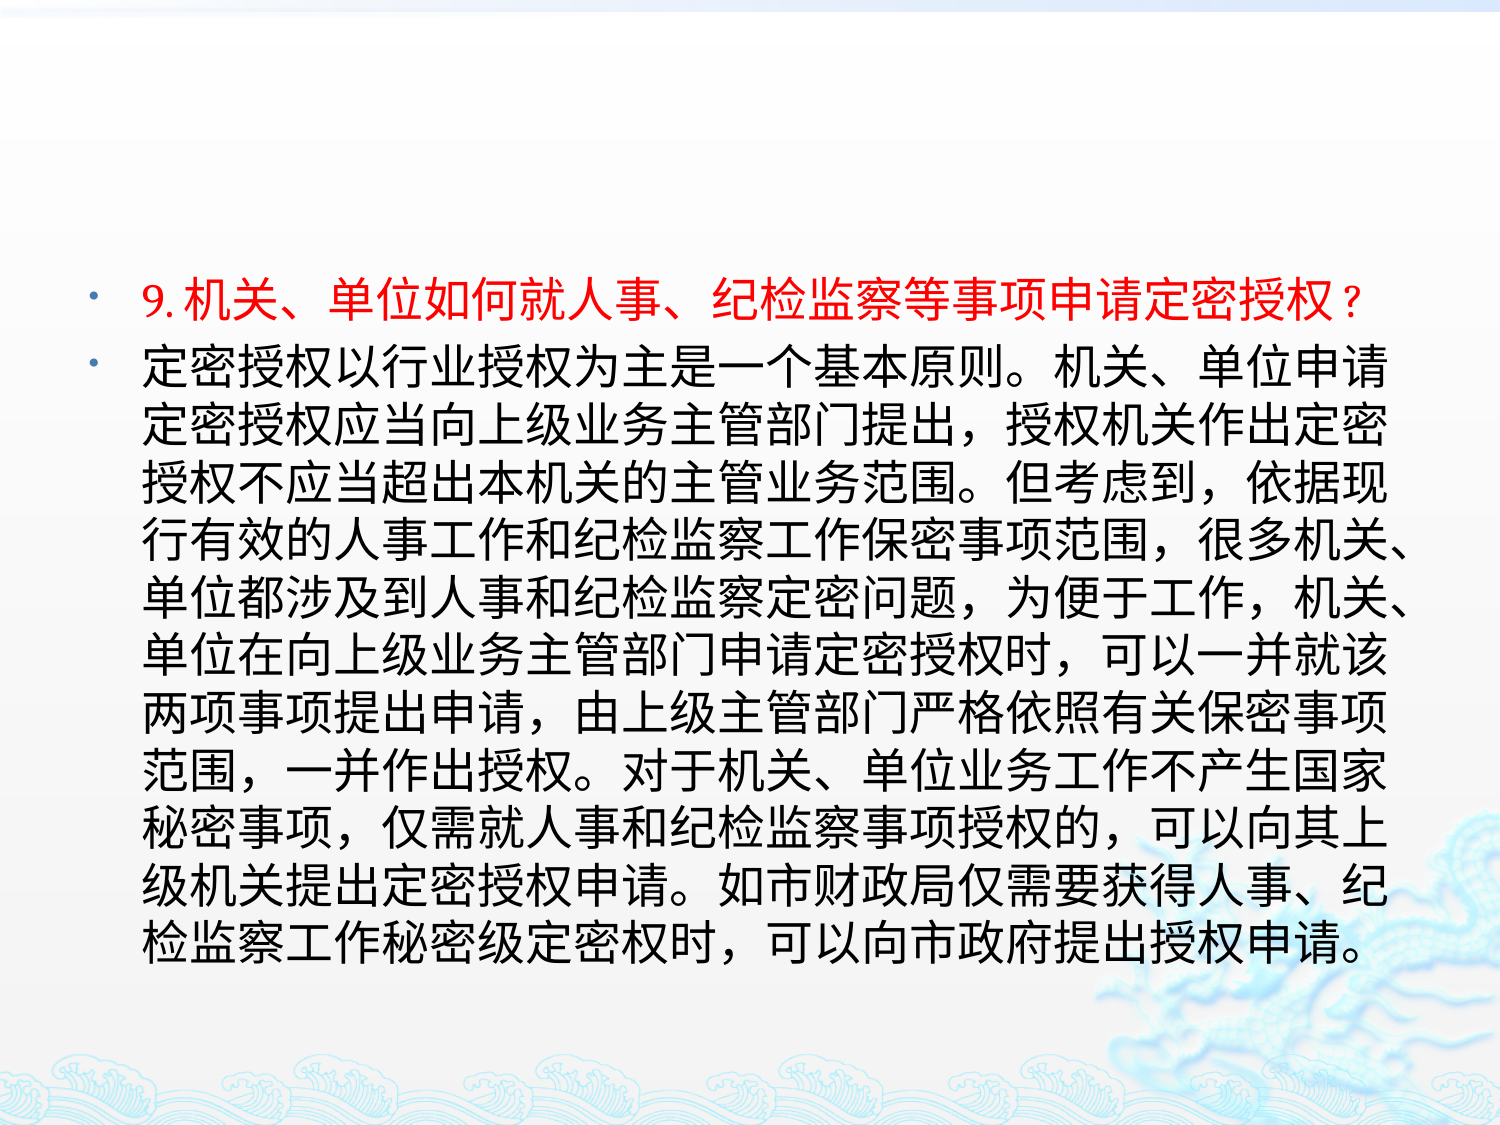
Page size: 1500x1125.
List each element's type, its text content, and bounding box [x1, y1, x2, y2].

list 9.机关、单位如何就人事、纪检监察等事项申请定密授权? 定密授权以行业授权为主是一个基本原则。机关、单位申请定密授权应当向上级业务主管部门提出，授权机关作出定密授权不应当超出本机关的主管业务范围。但考虑到，依据现行有效的人事工作和纪检监察工作保密事项范围，很多机关、单位都涉及到人事和纪检监察定密问题，为便于工作，机关、单位在向上级业务主管部门申请定密授权时，可以一并就该两项事项提出申请，由上级主管部门严格依照有关保密事项范围，一并作出授权。对于机关、单位业务工作不产生国家秘密事项，仅需就人事和纪检监察事项授权的，可以向其上级机关提出定密授权申请。如市财政局仅需要获得人事、纪检监察工作秘密级定密权时，可以向市政府提出授权申请。 [75, 262, 1425, 1005]
